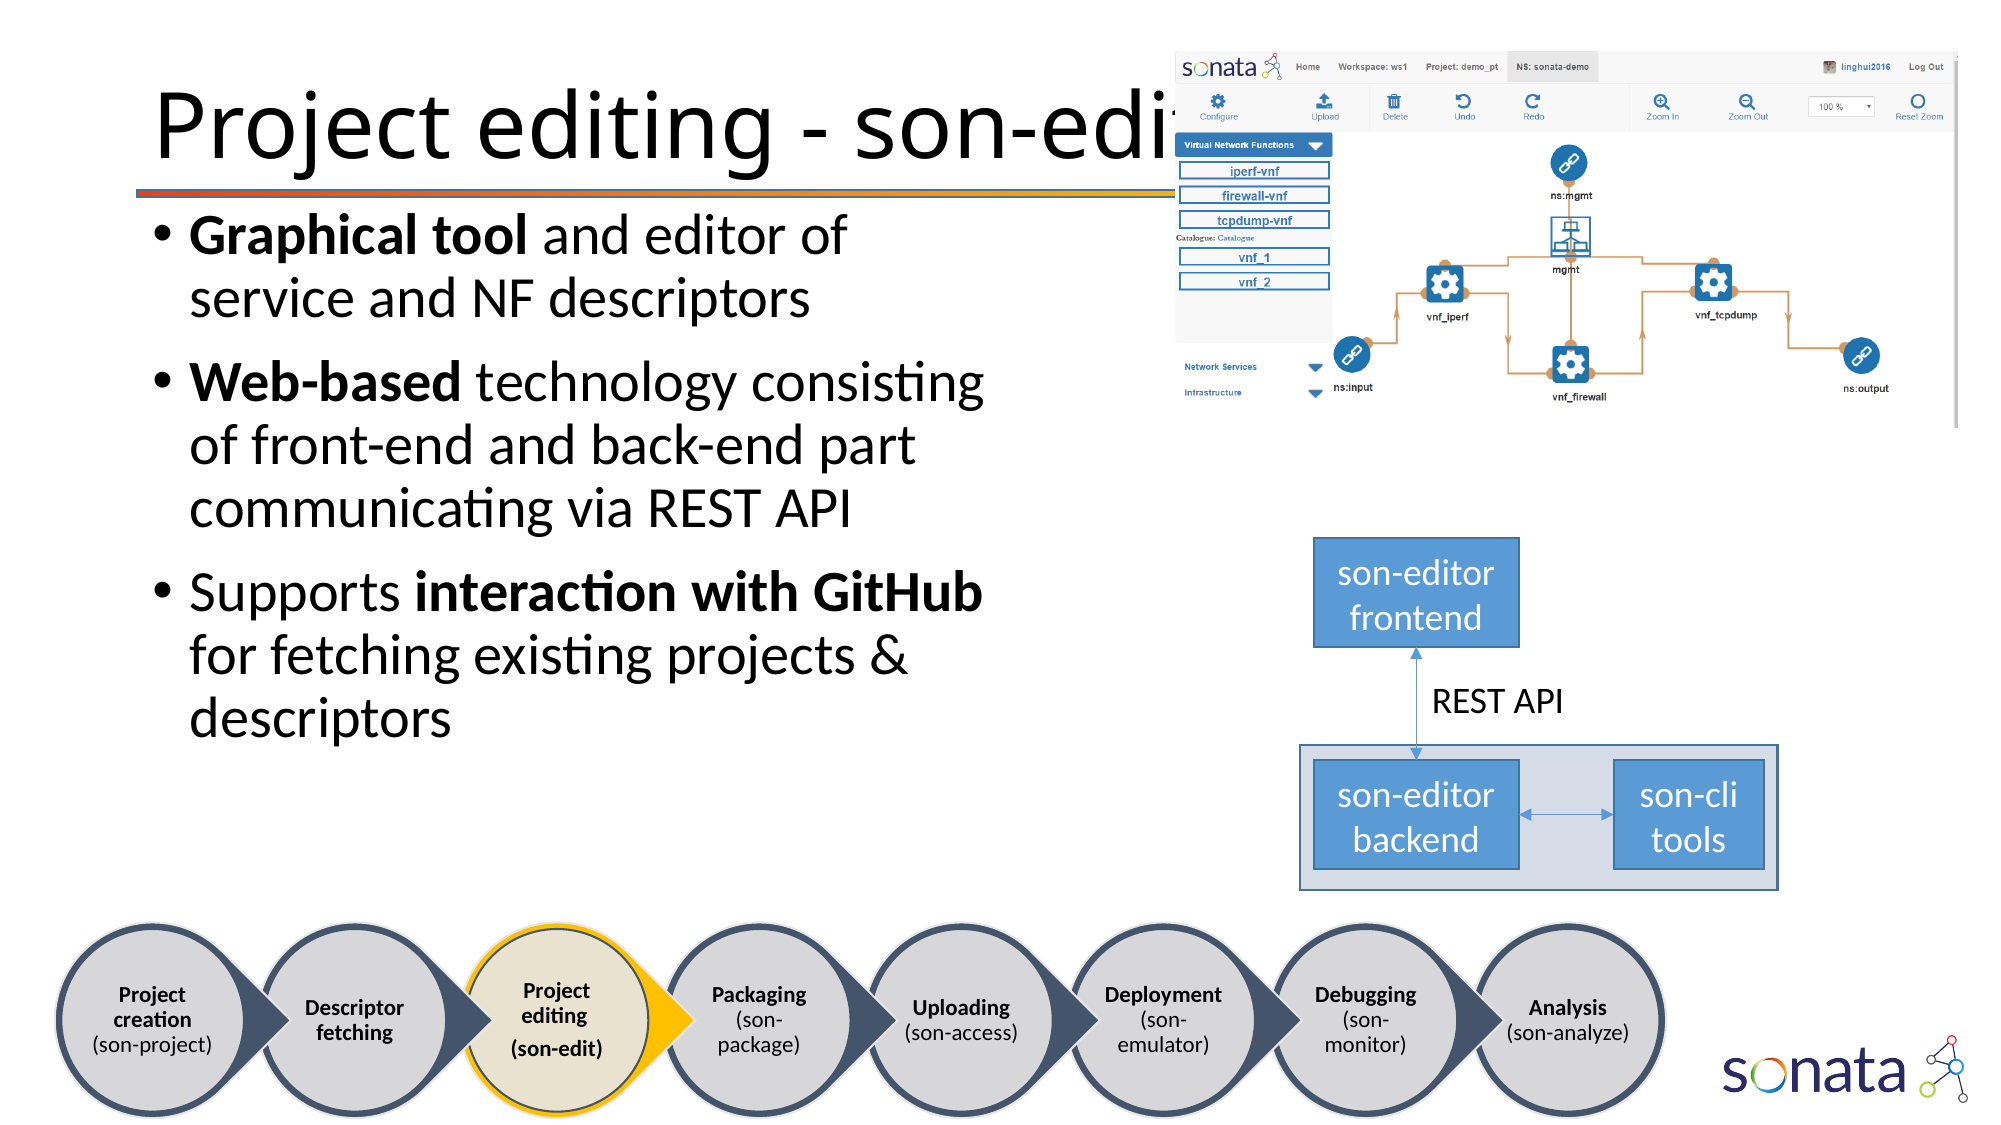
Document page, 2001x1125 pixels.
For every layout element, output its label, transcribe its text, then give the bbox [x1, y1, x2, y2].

title Project editing - son-editor [137, 59, 1174, 198]
picture [1174, 51, 1958, 428]
text_box [1417, 744, 1779, 848]
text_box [0, 848, 1881, 1125]
text_box [1299, 744, 1416, 848]
text_box son-editor frontend [1313, 537, 1520, 648]
text_box REST API [1417, 668, 1580, 728]
text_box son-editor backend [1313, 759, 1520, 848]
list Graphical tool and editor of service and NF descriptors Web-based technology consisting of front-end and back-end part communicating via REST API Supports interaction with GitHub for fetching existing projects & descriptors [137, 197, 1019, 848]
text_box son-cli tools [1613, 759, 1765, 848]
picture [1881, 1035, 1968, 1103]
